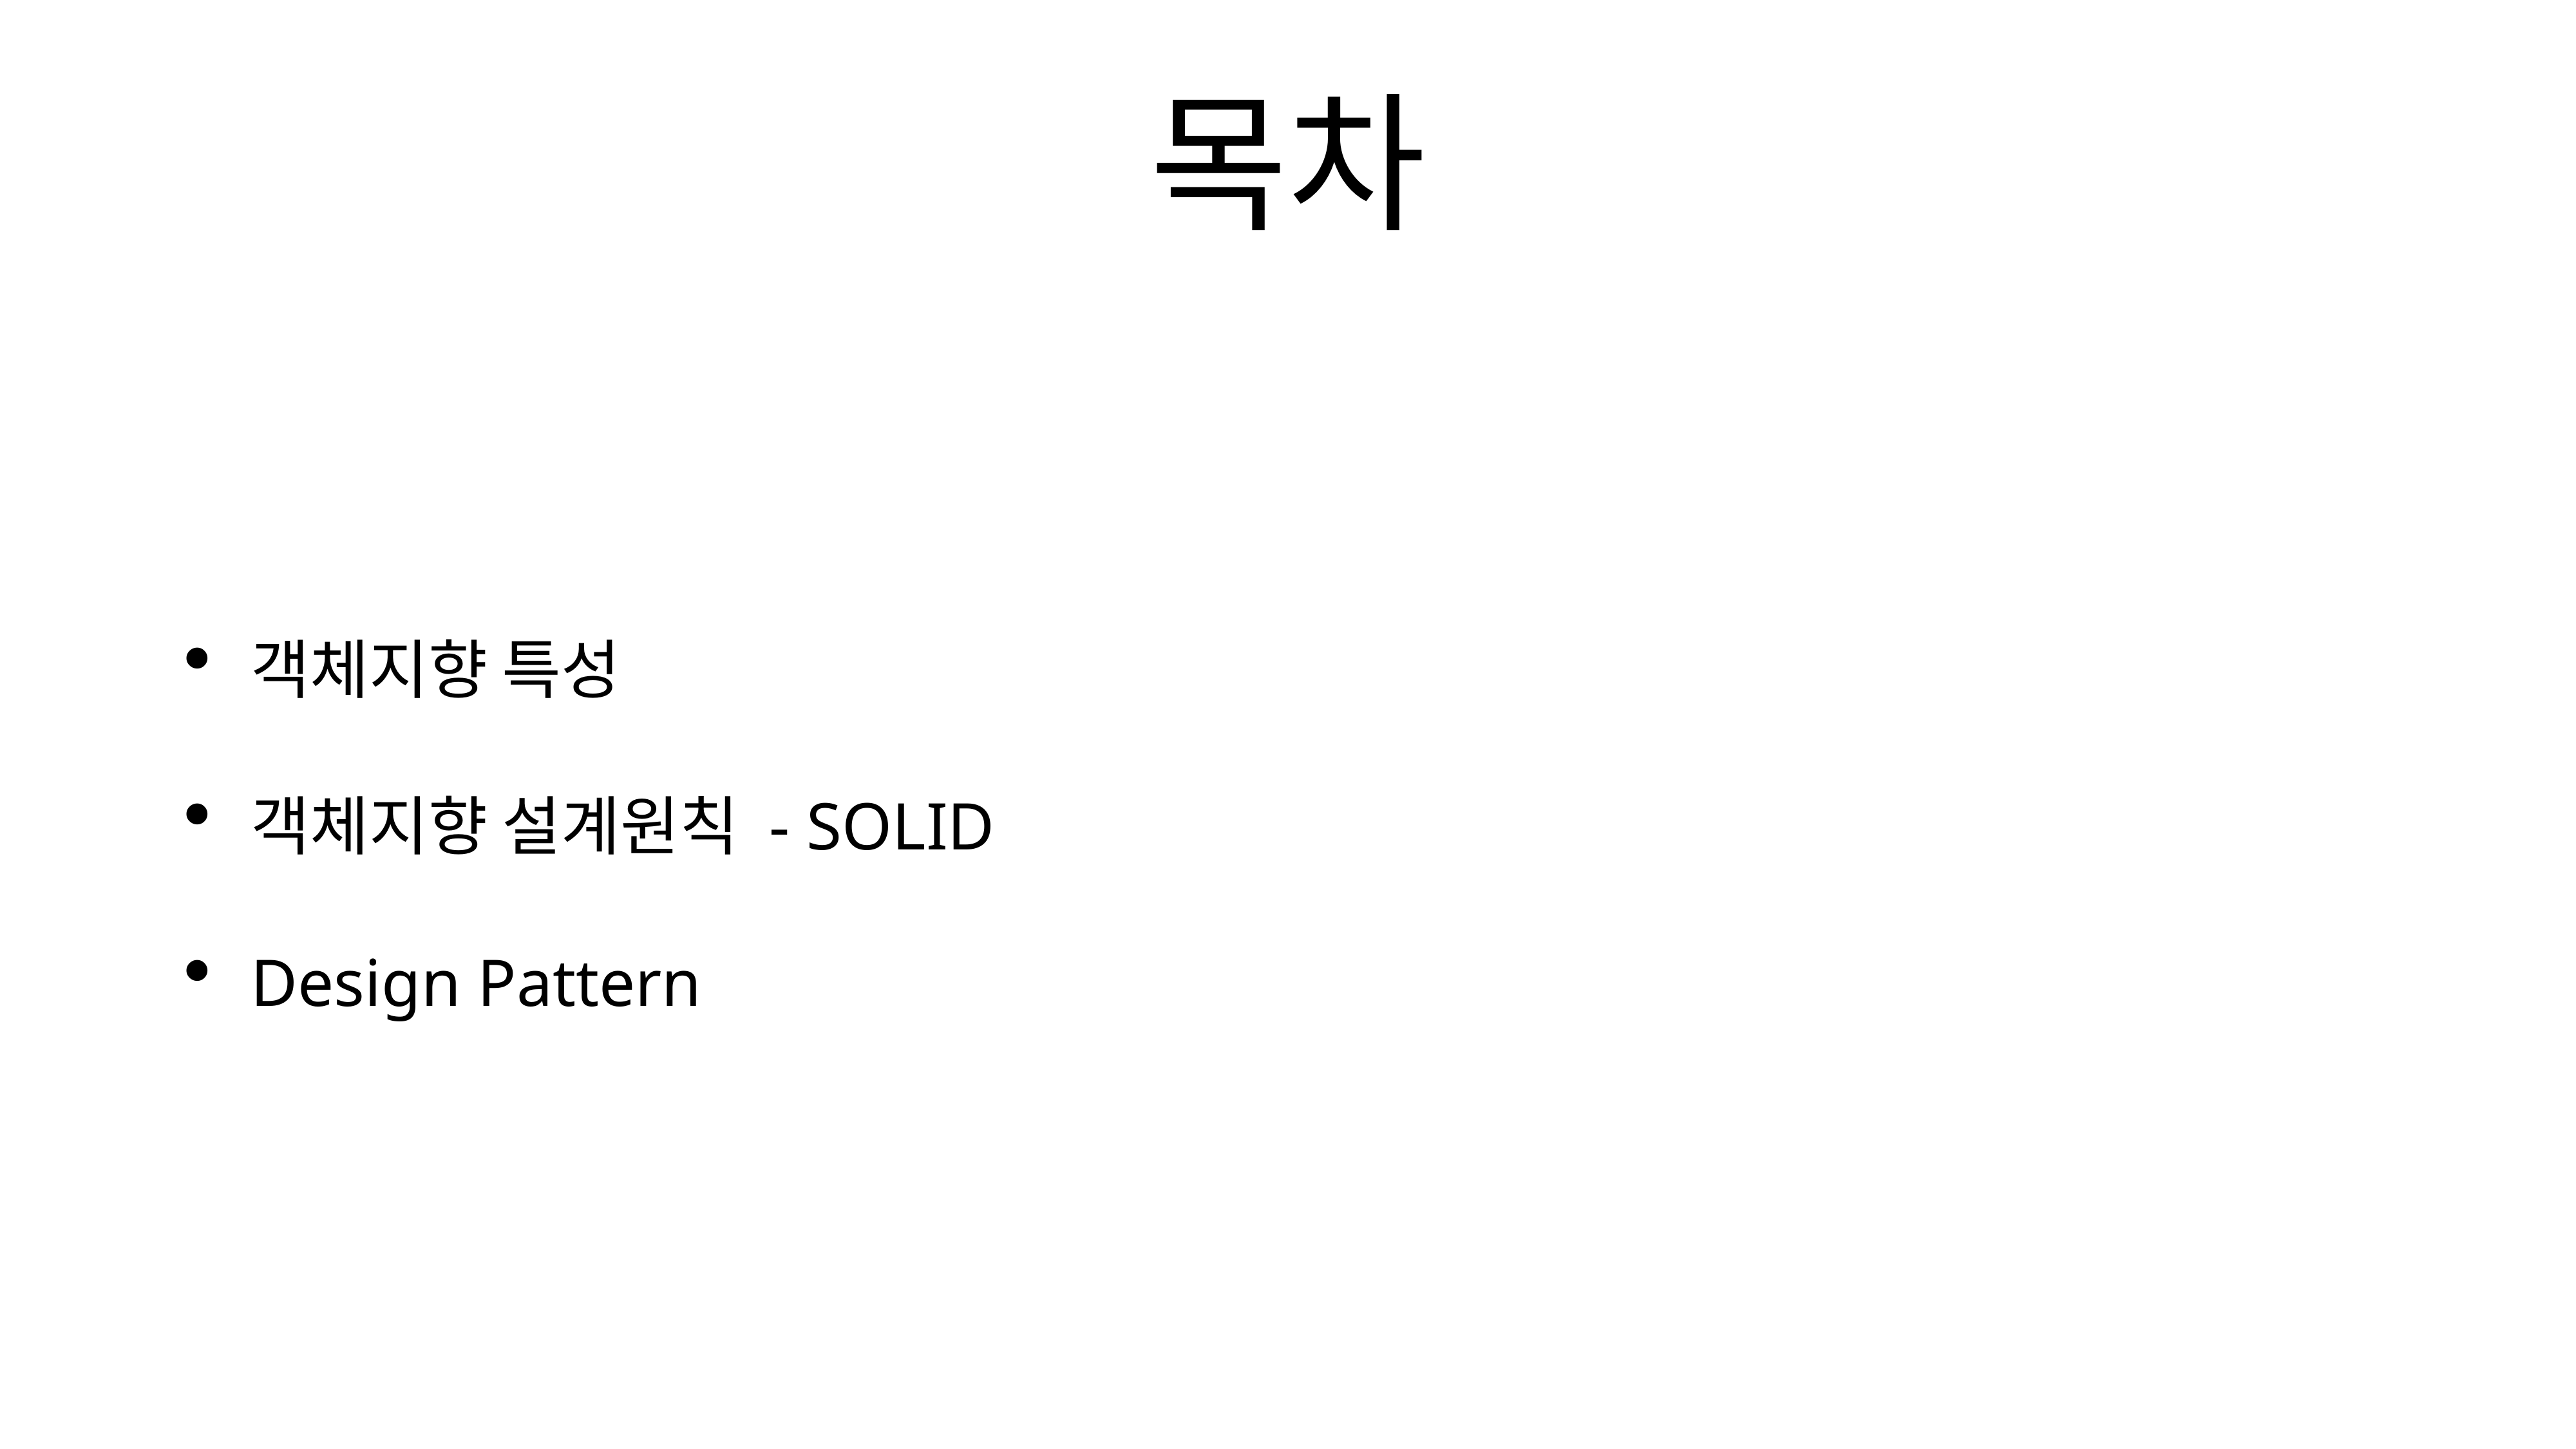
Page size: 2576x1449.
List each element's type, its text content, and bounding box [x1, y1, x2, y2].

title 목차 [178, 37, 2398, 279]
list 객체지향 특성 객체지향 설계원칙 - SOLID Design Pattern [178, 332, 2398, 1316]
